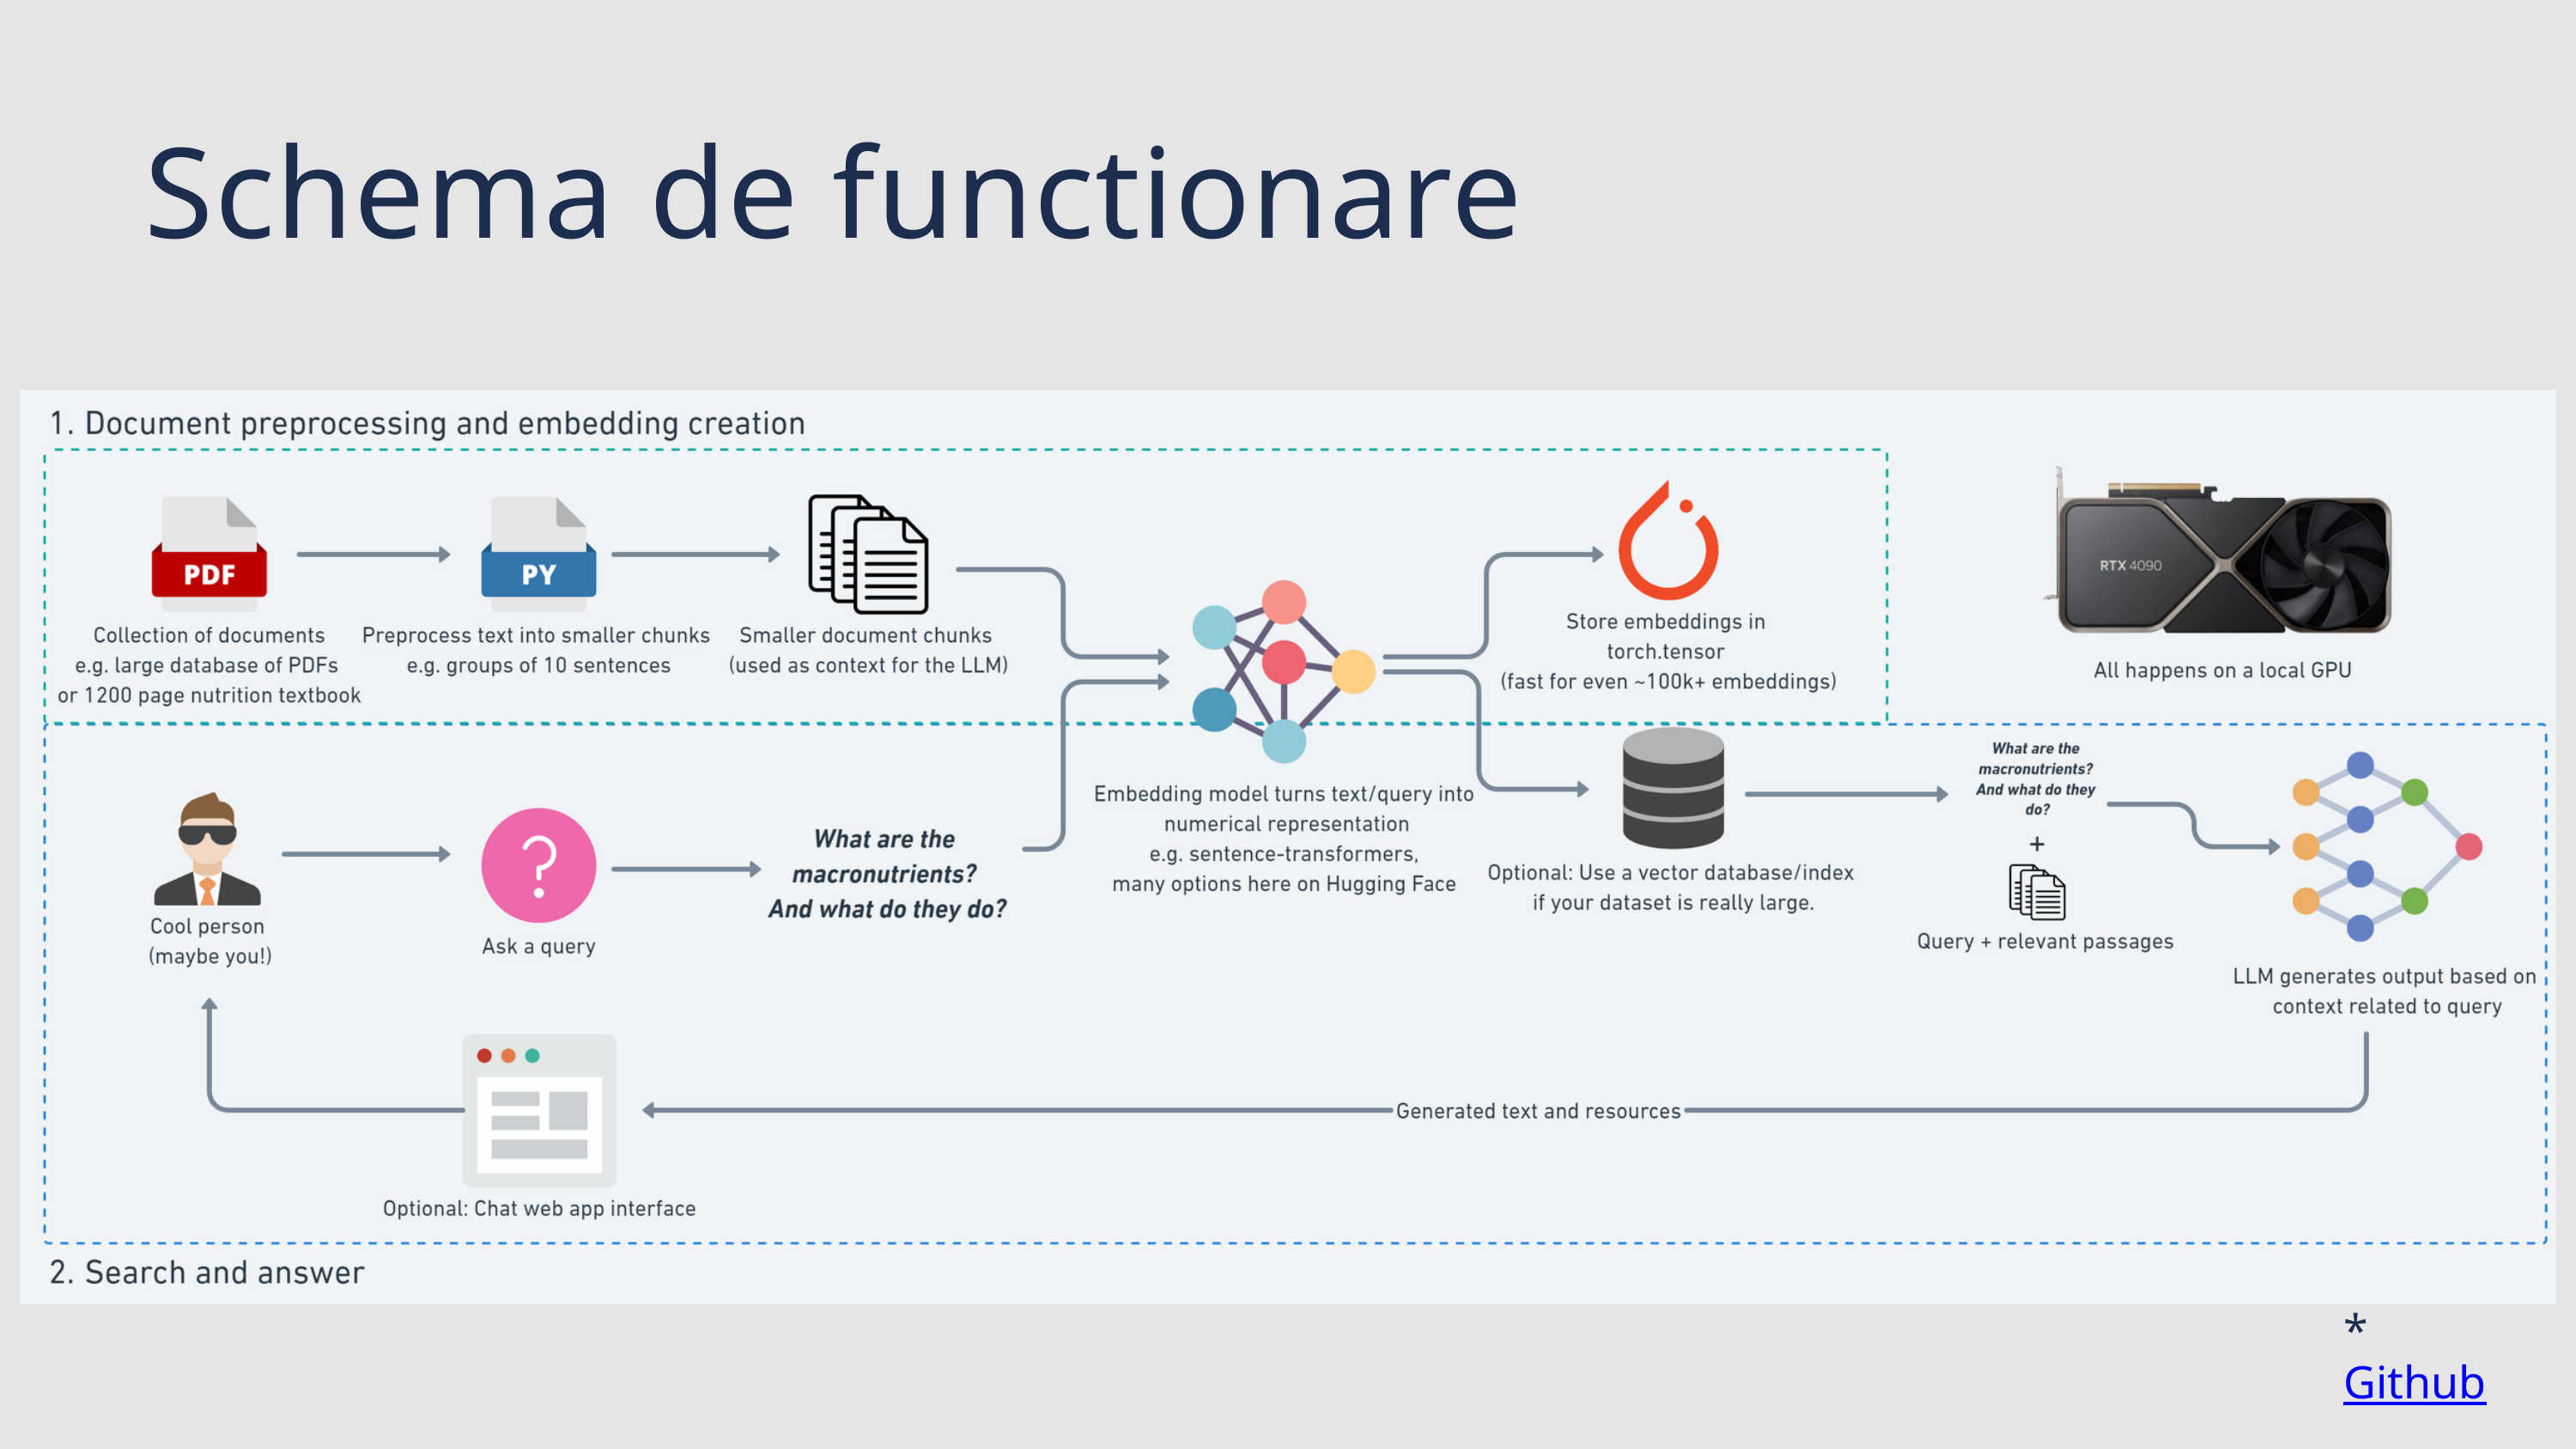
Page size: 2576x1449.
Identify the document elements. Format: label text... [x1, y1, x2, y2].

text_box [20, 390, 2556, 1304]
text_box Schema de functionare [144, 112, 1553, 264]
text_box * Github [2343, 1298, 2519, 1415]
